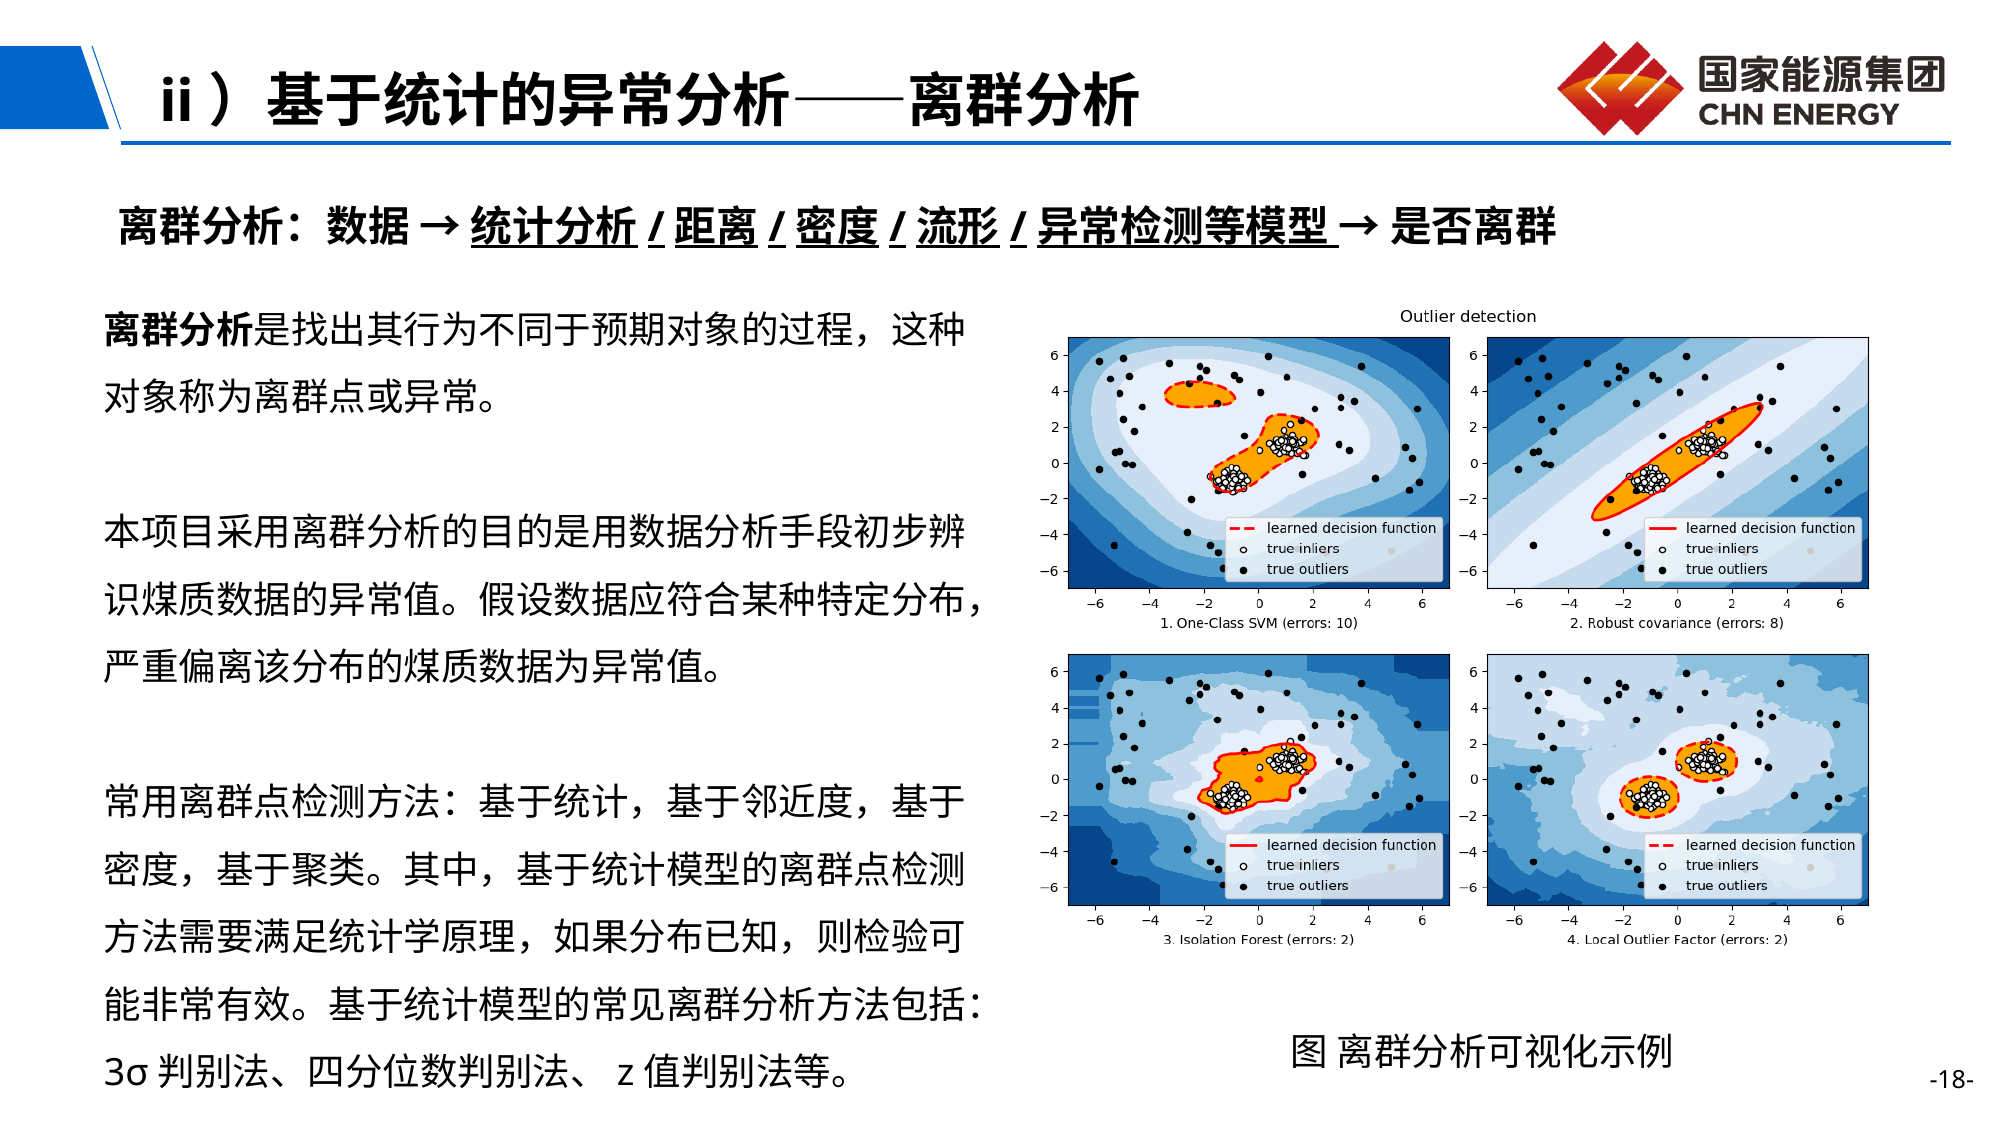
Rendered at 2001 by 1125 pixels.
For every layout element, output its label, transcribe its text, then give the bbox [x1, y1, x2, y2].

text_box 离群分析是找出其行为不同于预期对象的过程，这种对象称为离群点或异常。 本项目采用离群分析的目的是用数据分析手段初步辨识煤质数据的异常值。假设数据应符合某种特定分布，严重偏离该分布的煤质数据为异常值。 常用离群点检测方法：基于统计，基于邻近度，基于密度，基于聚类。其中，基于统计模型的离群点检测方法需要满足统计学原理，如果分布已知，则检验可能非常有效。基于统计模型的常见离群分析方法包括：3σ判别法、四分位数判别法、z值判别法等。 [89, 275, 1017, 1101]
title ii）基于统计的异常分析——离群分析 [144, 16, 1561, 142]
picture [1561, 38, 1952, 137]
picture [1033, 296, 1902, 972]
text_box 离群分析：数据 → 统计分析/距离/密度/流形/异常检测等模型 → 是否离群 [27, 167, 1677, 258]
text_box 图 离群分析可视化示例 [1276, 1020, 1798, 1081]
